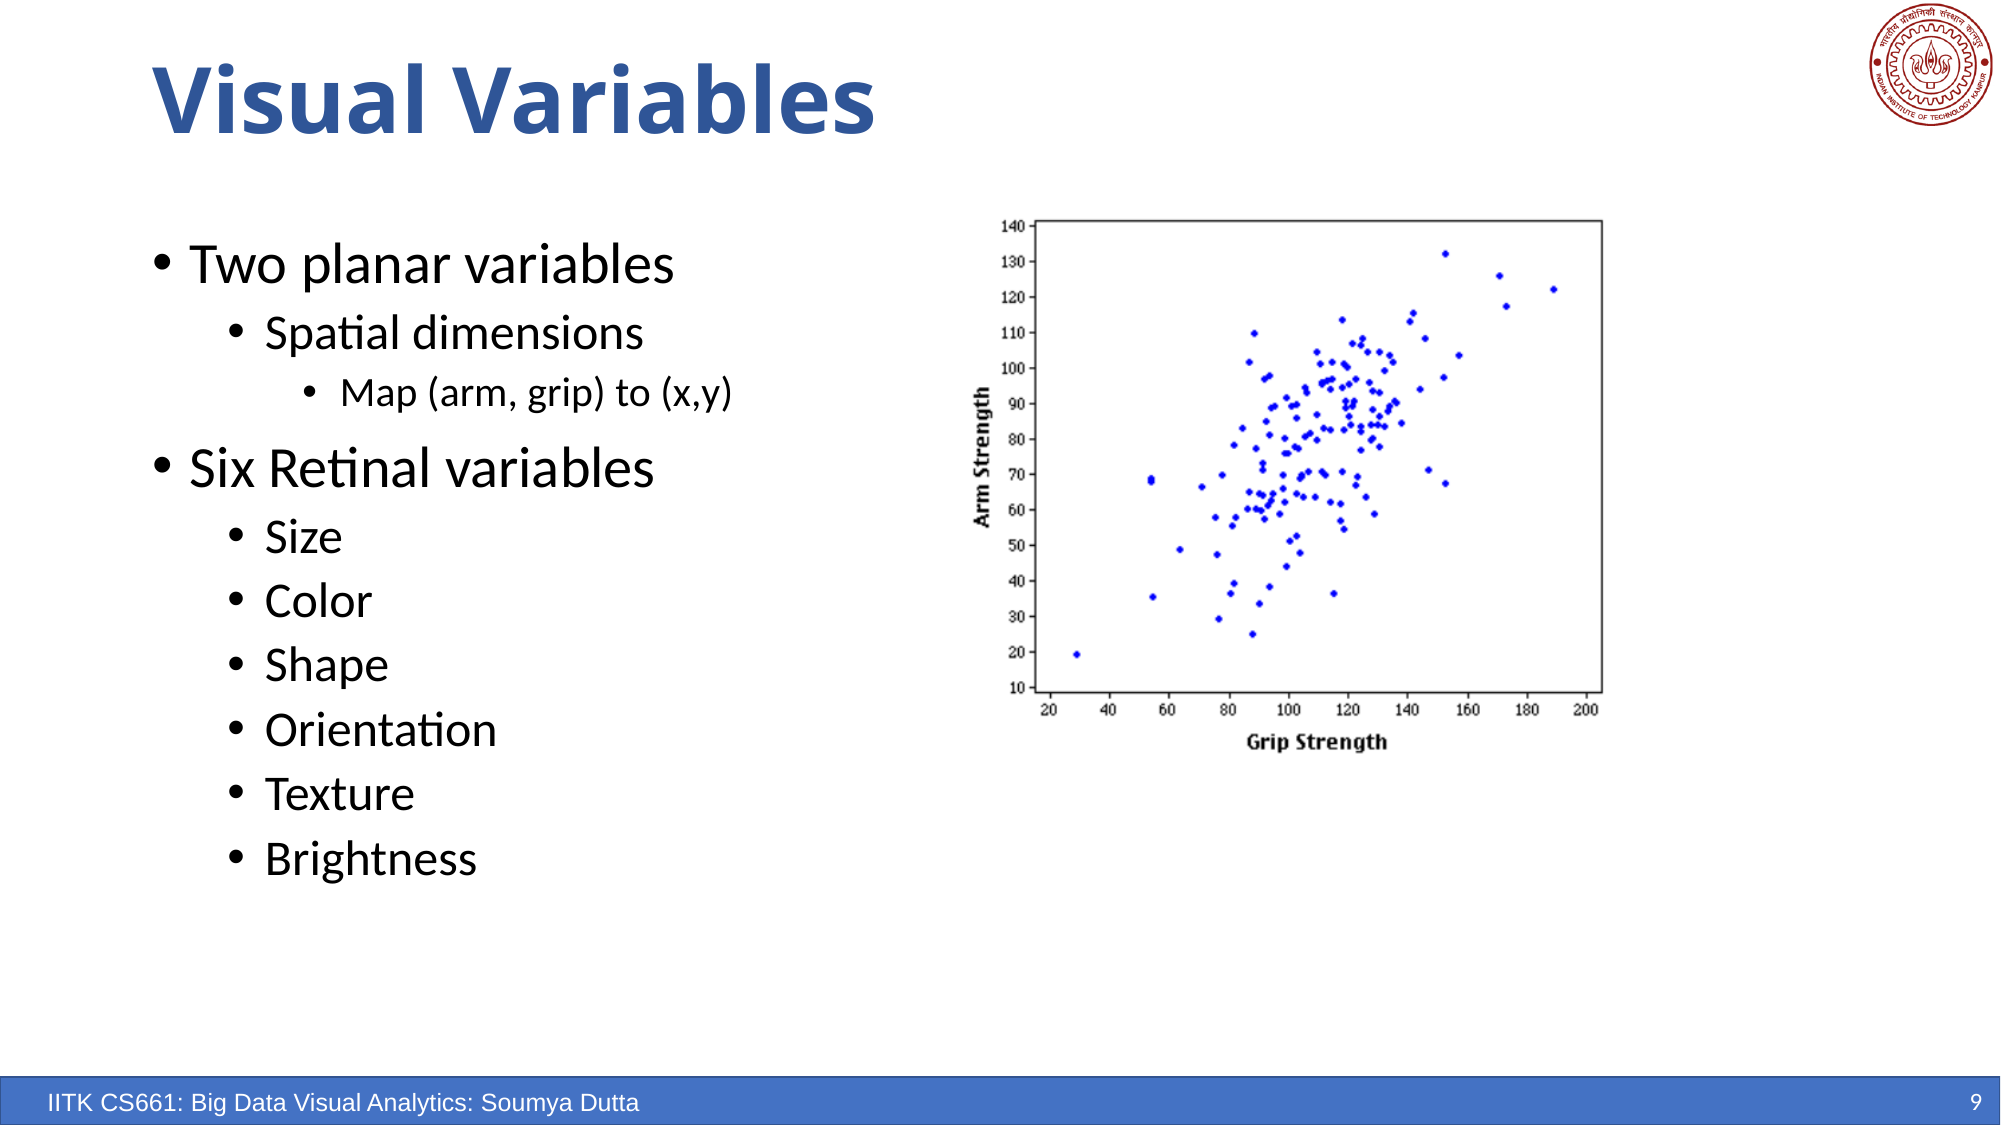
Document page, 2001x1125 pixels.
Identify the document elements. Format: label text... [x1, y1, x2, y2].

picture [1862, 1, 1998, 130]
picture [954, 200, 1634, 769]
list Two planar variables Spatial dimensions Map (arm, grip) to (x,y) Six Retinal variables Size Color Shape Orientation Texture Brightness [137, 225, 1863, 1043]
title Visual Variables [137, 35, 1863, 173]
